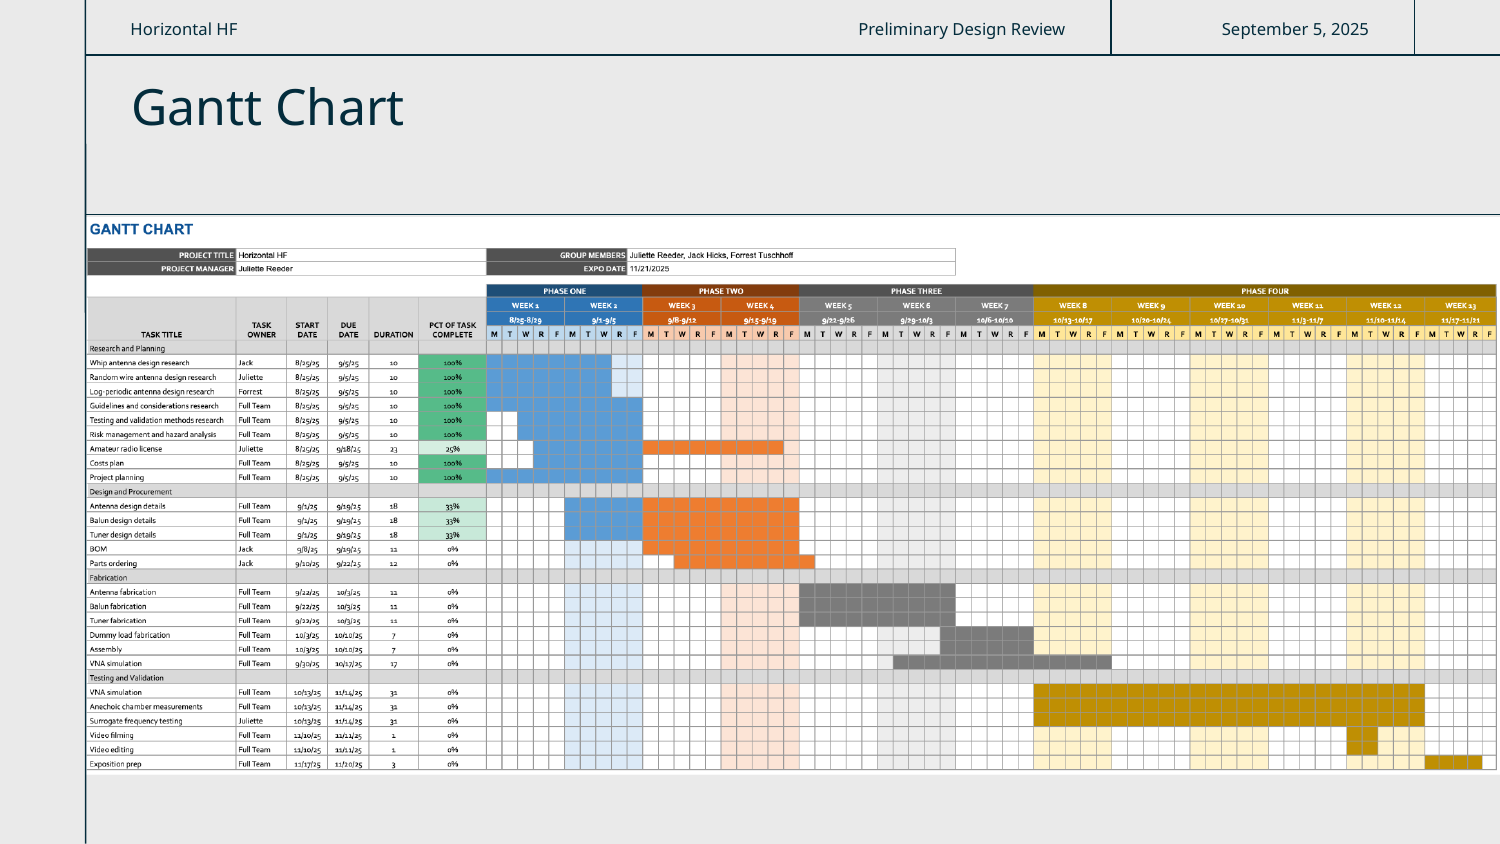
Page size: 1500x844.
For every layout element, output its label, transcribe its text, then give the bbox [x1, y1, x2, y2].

picture [87, 217, 1500, 776]
subtitle Preliminary Design Review [670, 0, 1111, 55]
title Gantt Chart [91, 52, 1415, 159]
subtitle September 5, 2025 [1111, 0, 1415, 52]
subtitle Horizontal HF [87, 0, 567, 52]
